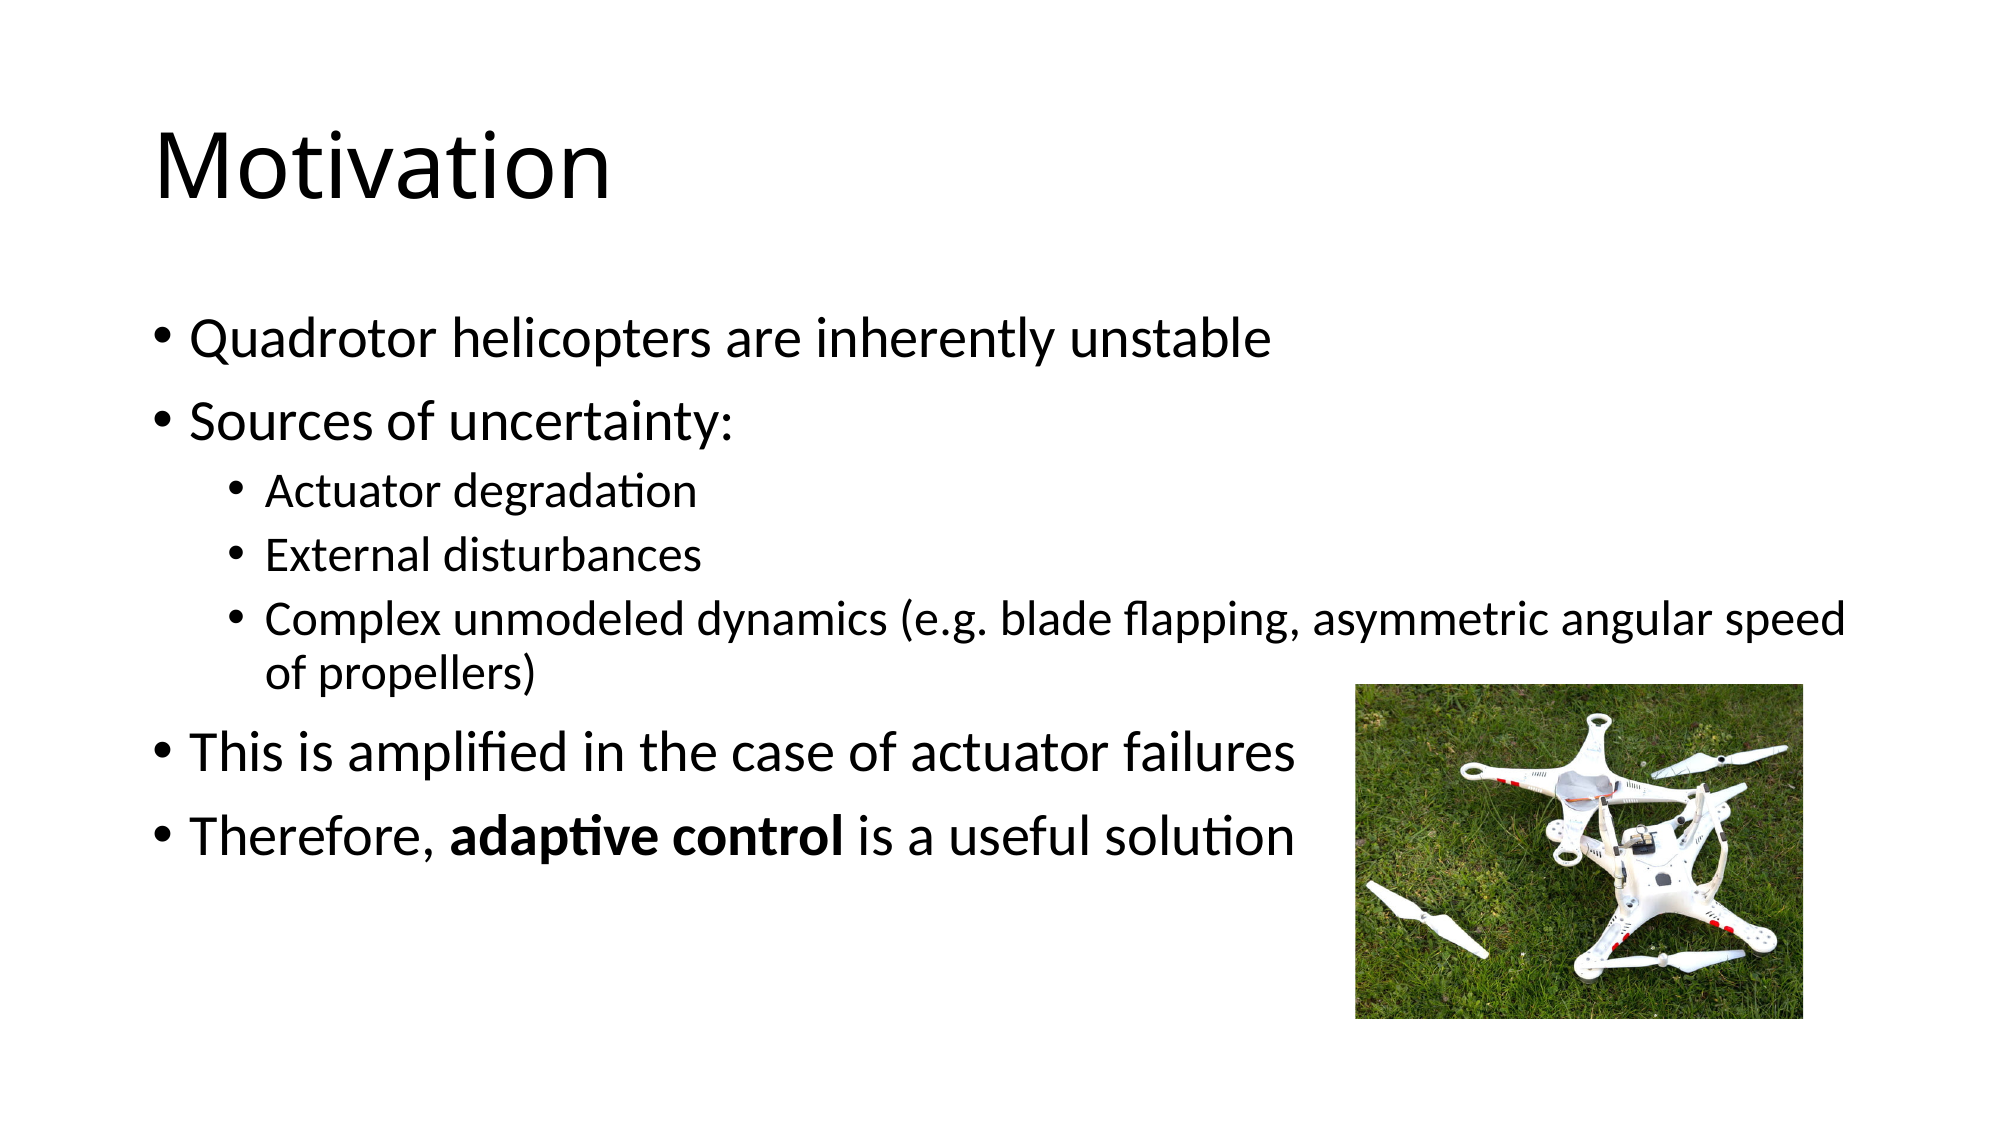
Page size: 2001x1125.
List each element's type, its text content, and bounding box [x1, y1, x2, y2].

picture [1355, 684, 1804, 1019]
list Quadrotor helicopters are inherently unstable Sources of uncertainty: Actuator degradation External disturbances Complex unmodeled dynamics (e.g. blade flapping, asymmetric angular speed of propellers) This is amplified in the case of actuator failures Therefore, adaptive control is a useful solution [137, 299, 1876, 1014]
title Motivation [137, 59, 1863, 278]
